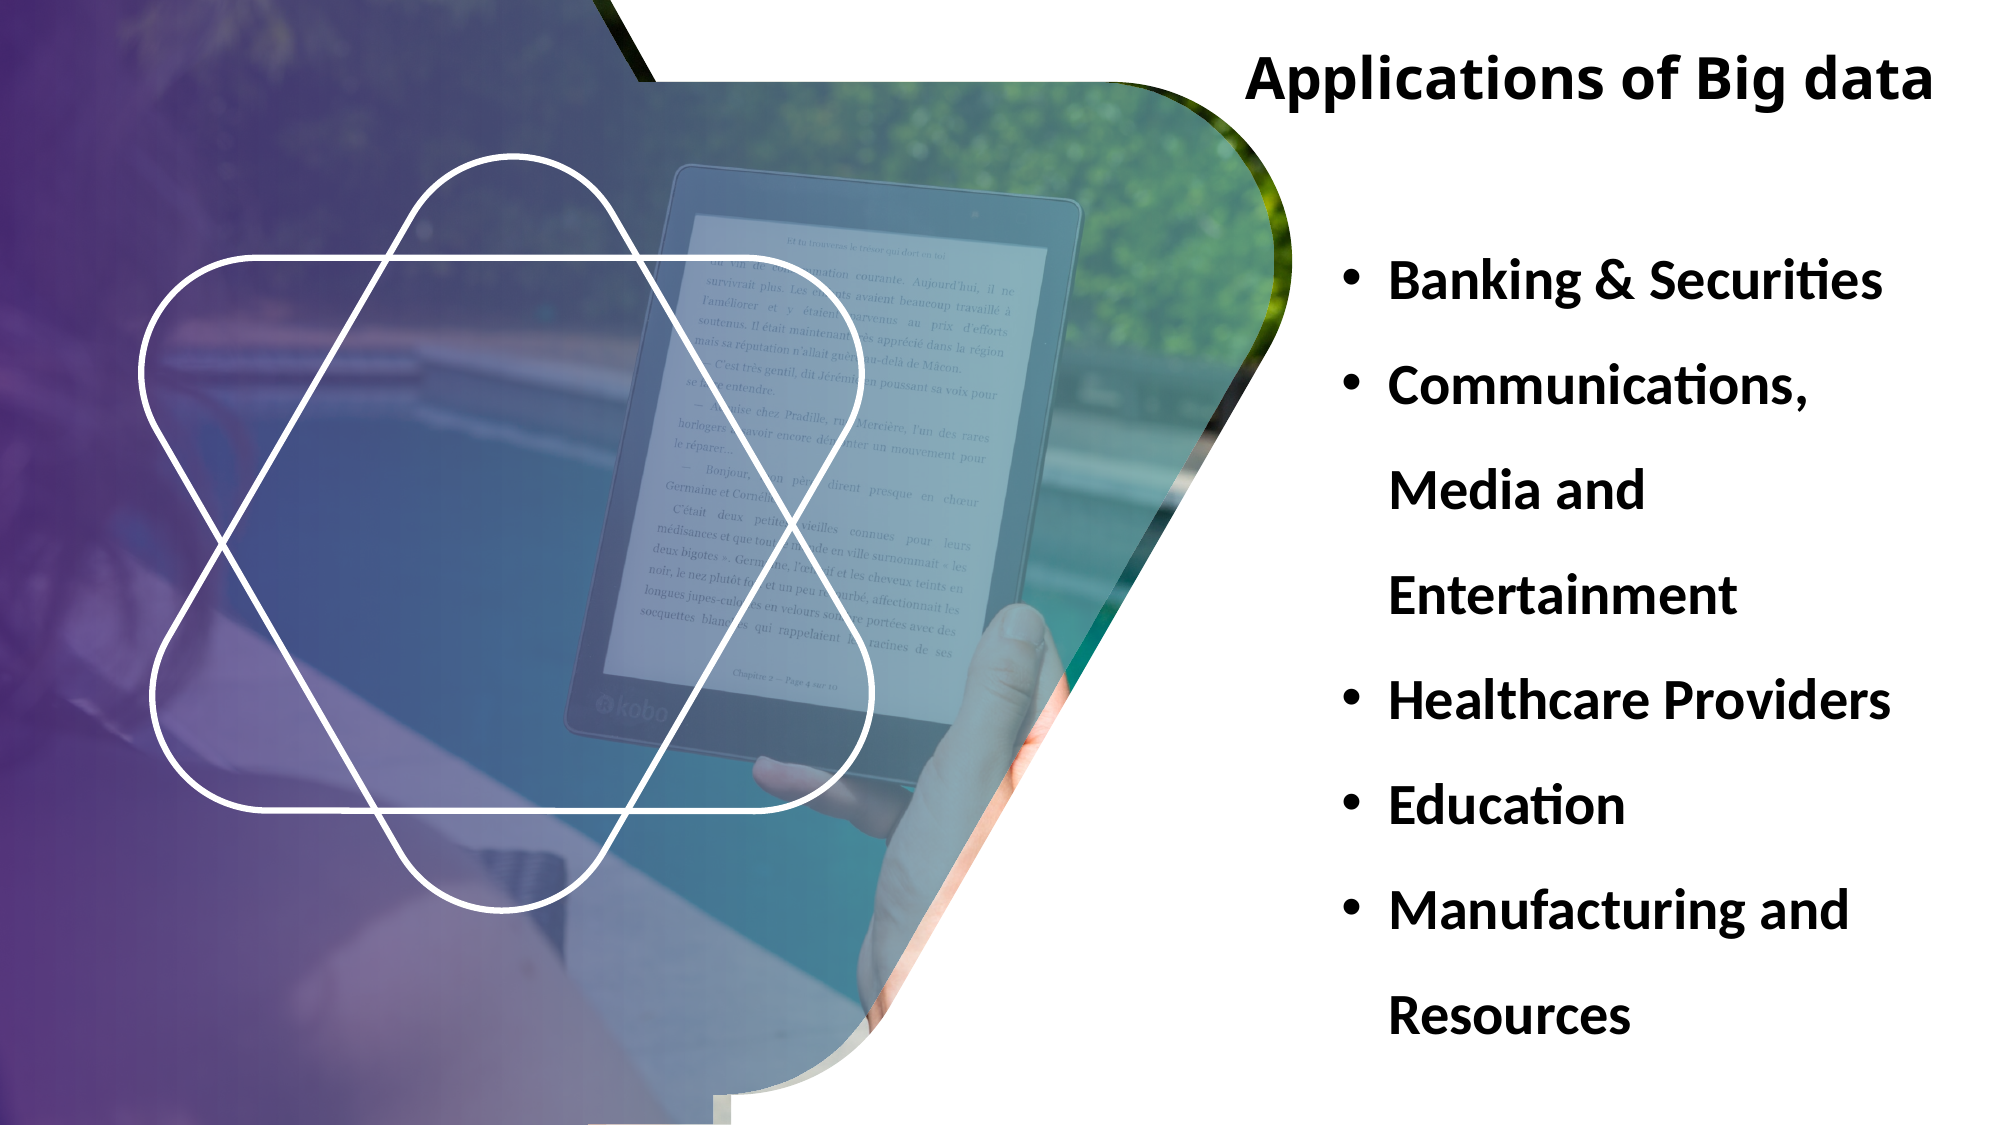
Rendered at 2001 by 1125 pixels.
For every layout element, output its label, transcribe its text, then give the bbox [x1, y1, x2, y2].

text_box Banking & Securities Communications, Media and Entertainment Healthcare Providers Education Manufacturing and Resources [1326, 199, 1931, 1054]
picture [0, 0, 1293, 1125]
text_box Applications of Big data [1293, 41, 1966, 127]
